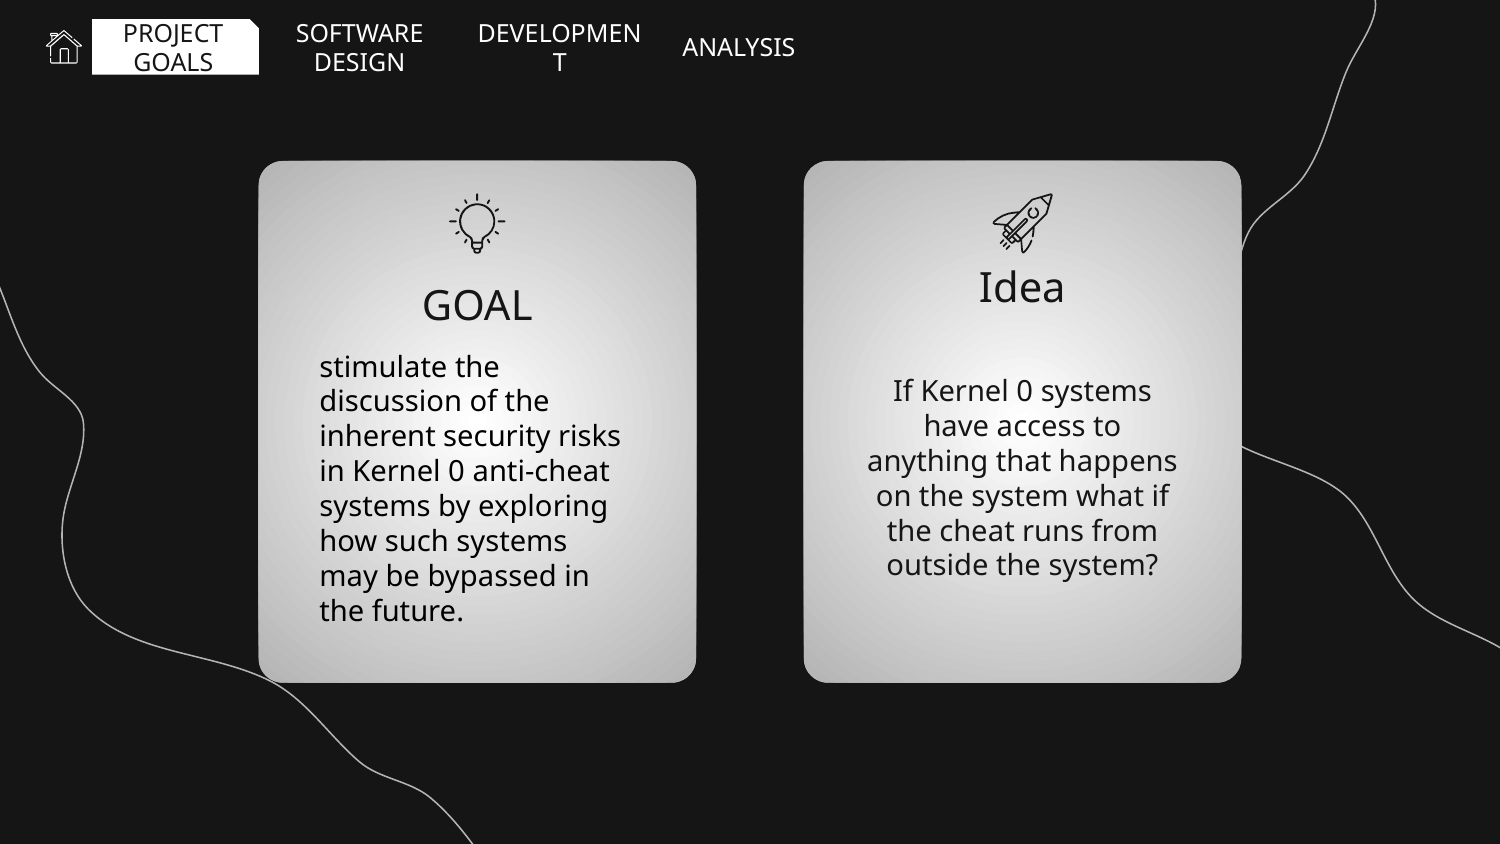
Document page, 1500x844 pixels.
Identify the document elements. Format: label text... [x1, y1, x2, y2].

subtitle GOAL [306, 271, 649, 336]
text_box [45, 30, 82, 64]
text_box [991, 193, 1054, 254]
text_box [258, 160, 697, 683]
text_box ANALYSIS [662, 19, 821, 75]
text_box [803, 160, 1242, 683]
text_box DEVELOPMENT [456, 19, 662, 75]
subtitle Idea [851, 253, 1194, 318]
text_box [448, 192, 506, 254]
text_box SOFTWARE DESIGN [259, 19, 456, 75]
text_box PROJECT GOALS [92, 19, 259, 75]
subtitle If Kernel 0 systems have access to anything that happens on the system what if the cheat runs from outside the system? [851, 324, 1194, 630]
subtitle stimulate the discussion of the inherent security risks in Kernel 0 anti-cheat systems by exploring how such systems may be bypassed in the future. [304, 324, 646, 652]
text_box [35, 23, 93, 70]
